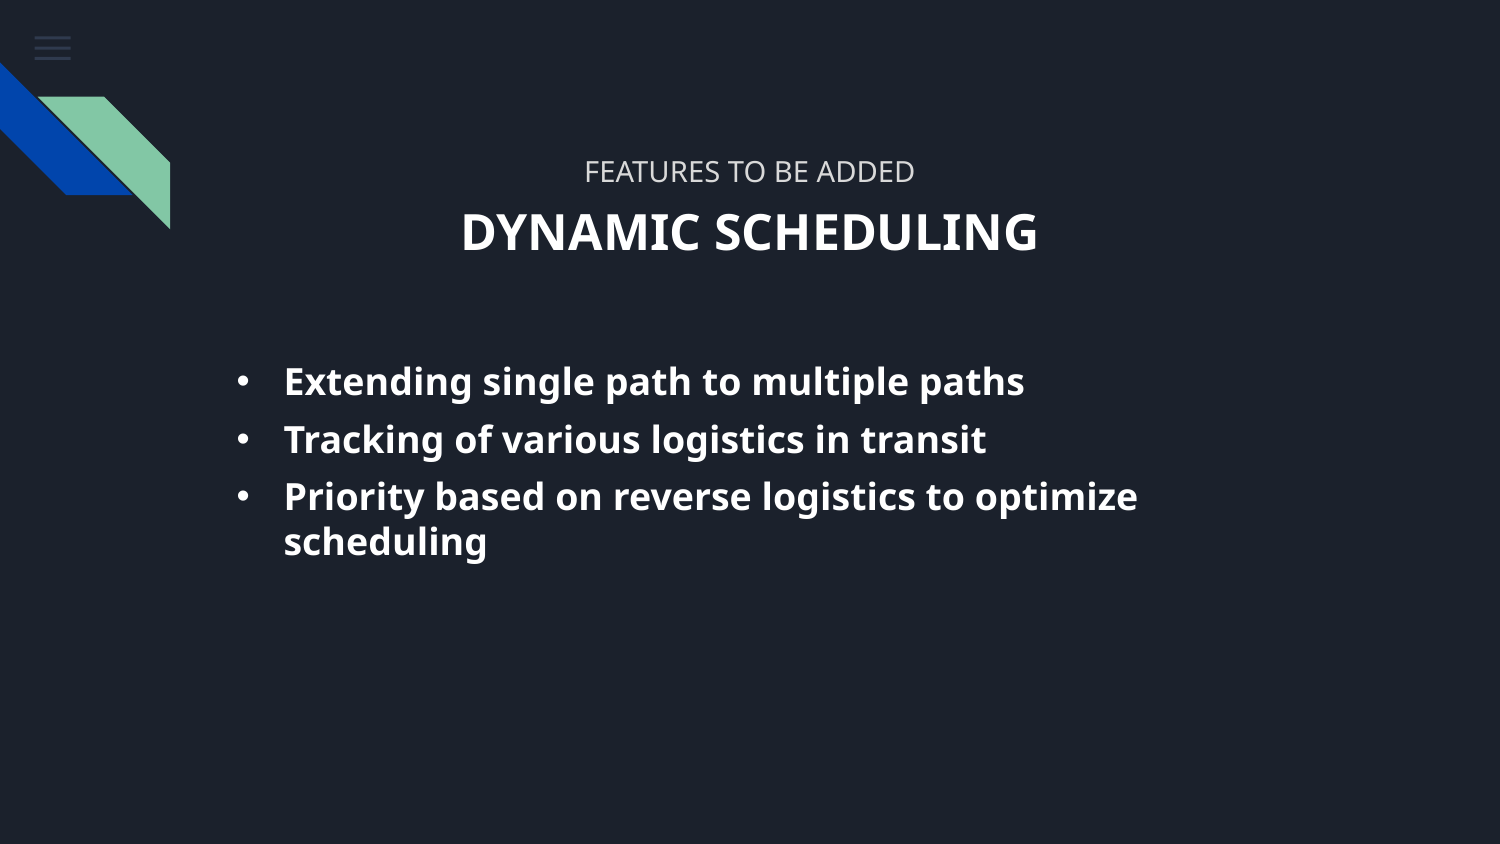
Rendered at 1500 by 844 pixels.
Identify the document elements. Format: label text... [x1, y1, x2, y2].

text_box FEATURES TO BE ADDED DYNAMIC SCHEDULING [221, 138, 1279, 276]
text_box Extending single path to multiple paths Tracking of various logistics in transit Priority based on reverse logistics to optimize scheduling [221, 343, 1279, 579]
